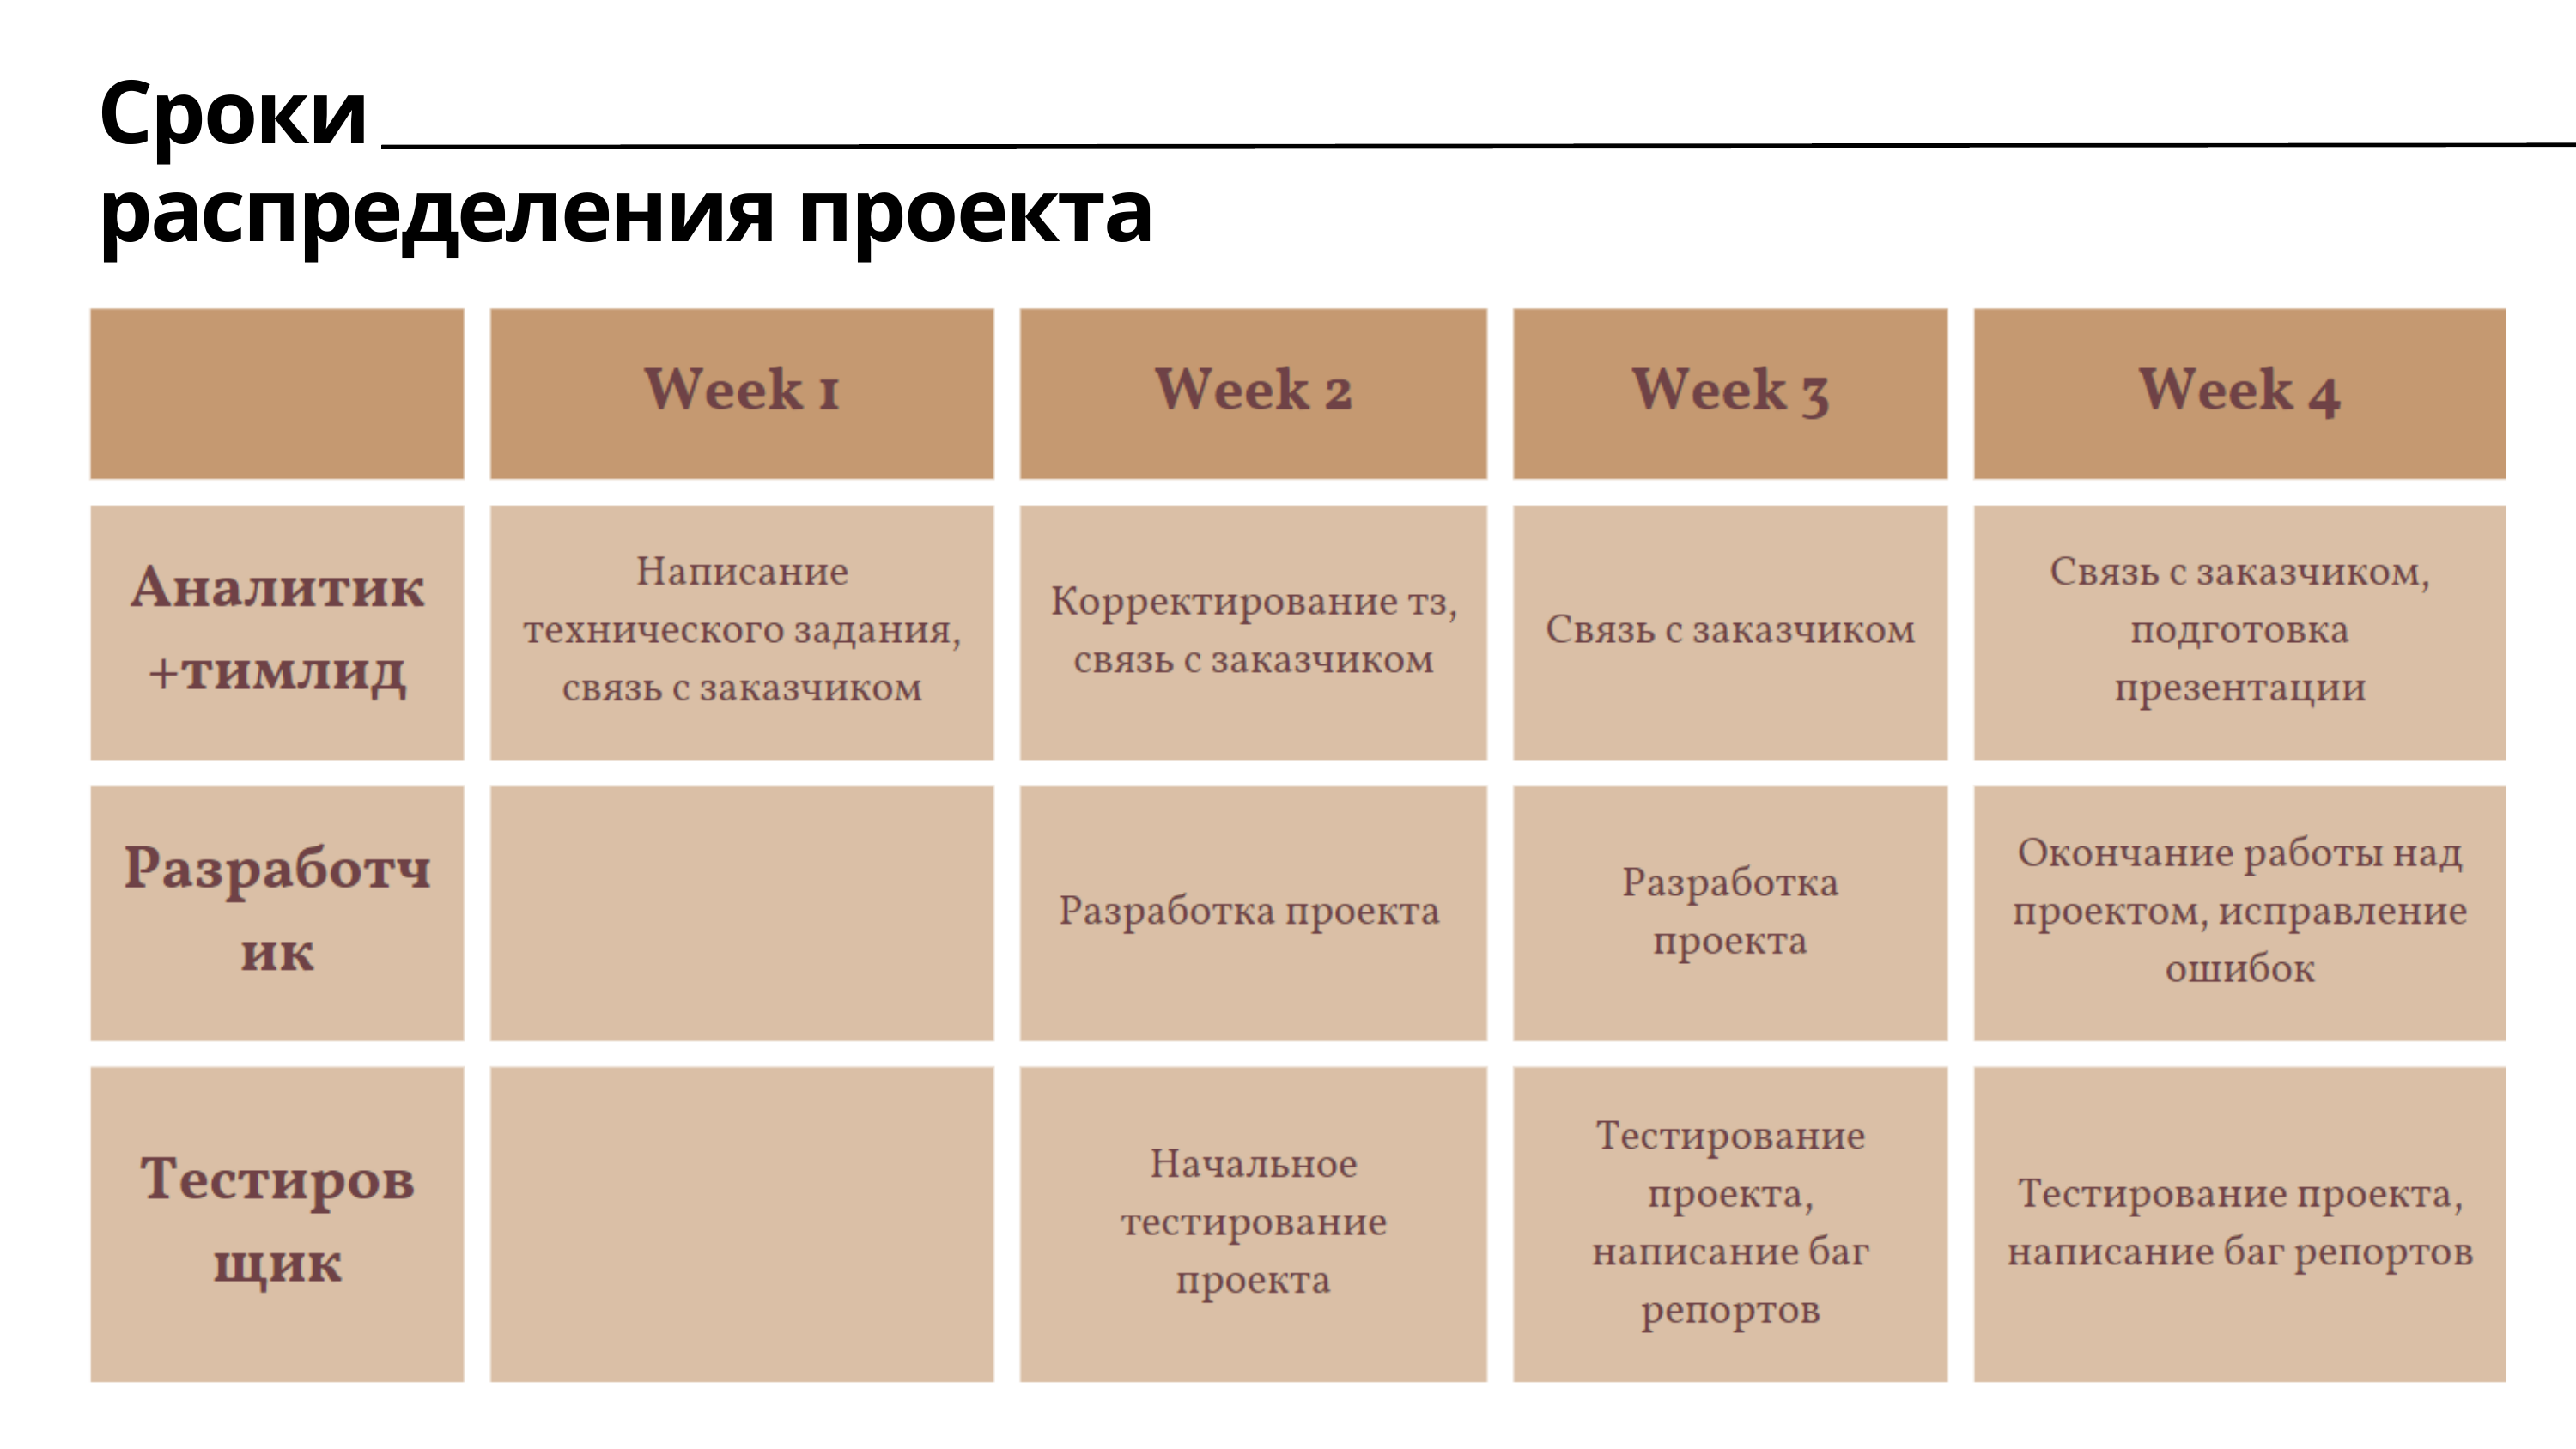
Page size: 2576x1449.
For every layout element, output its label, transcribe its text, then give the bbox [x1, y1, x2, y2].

picture [75, 277, 2530, 1398]
text_box Сроки распределения проекта [97, 63, 2094, 260]
